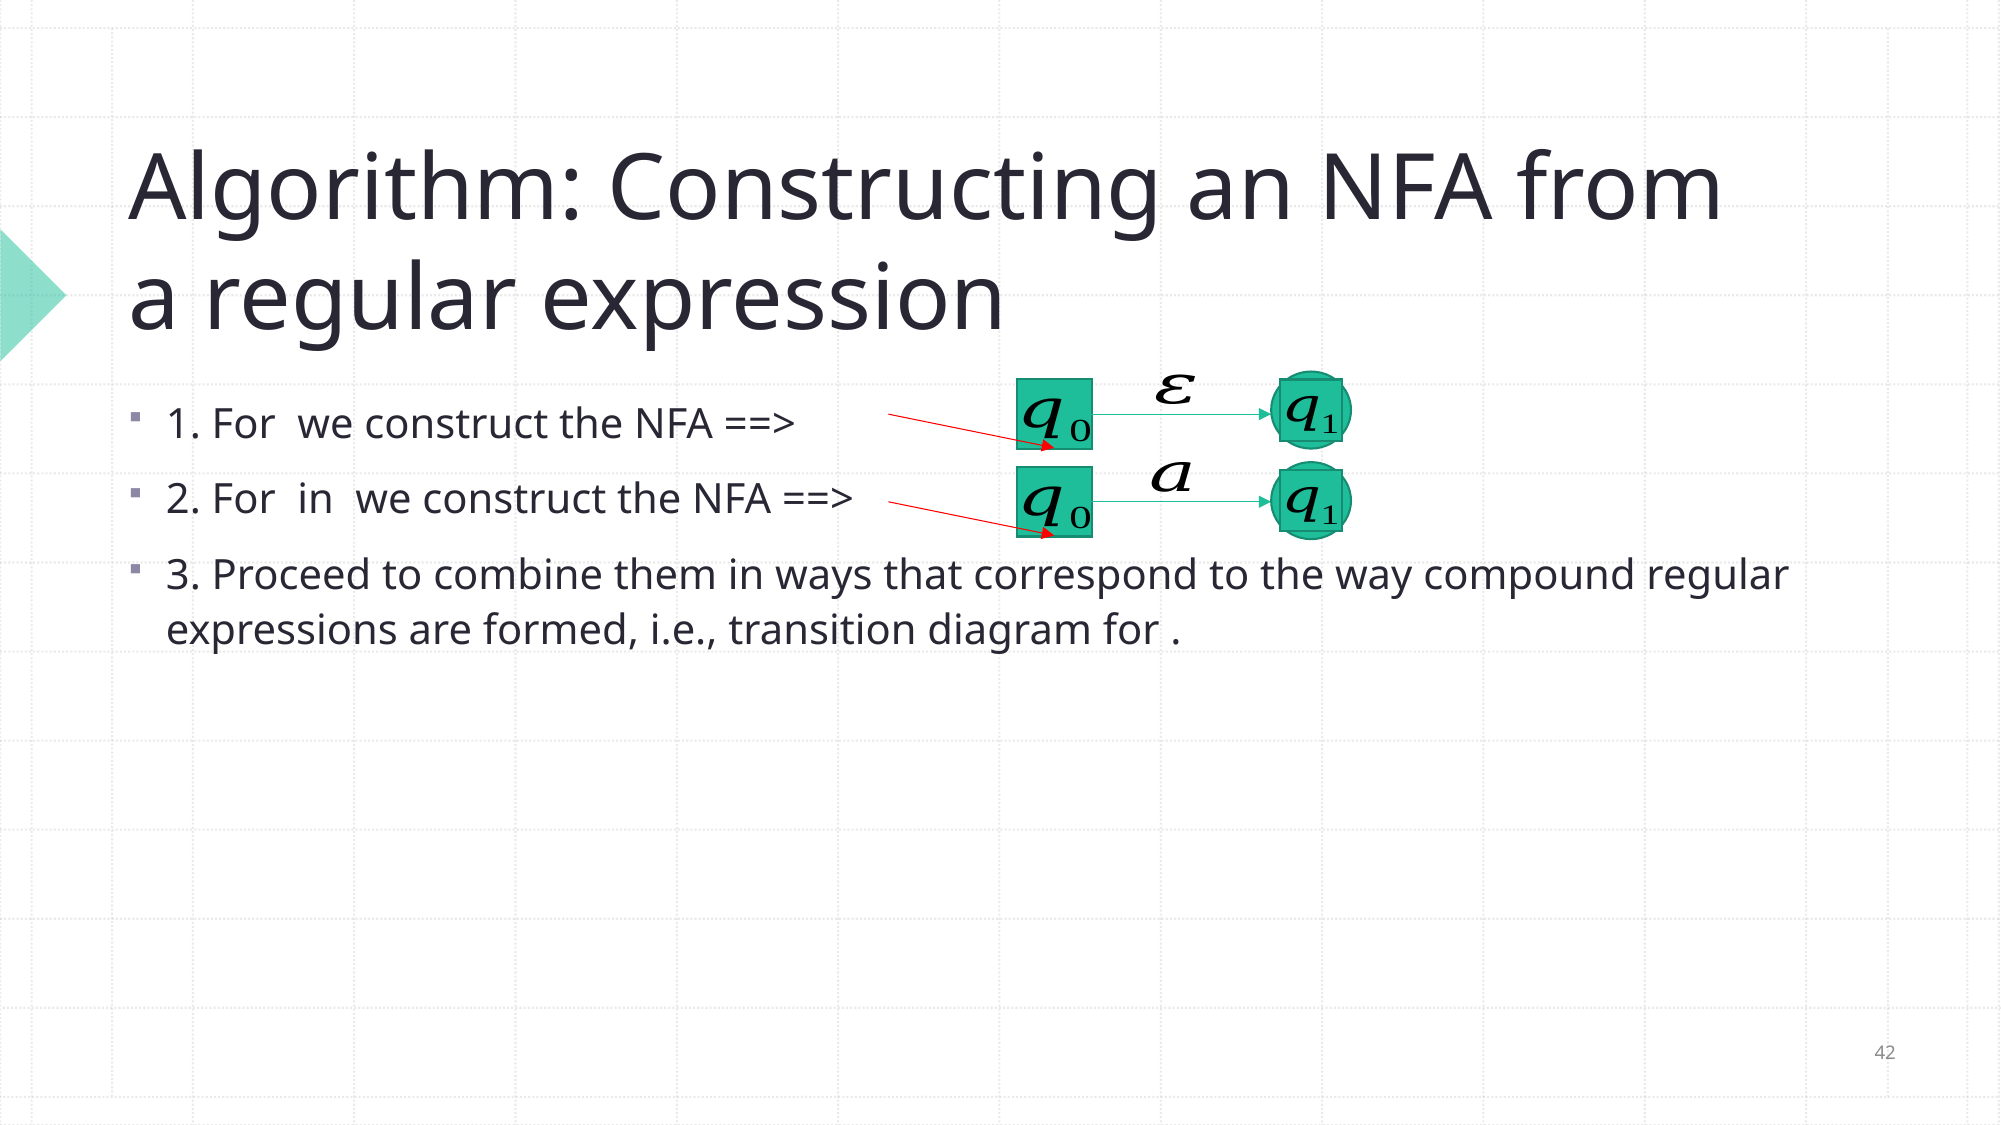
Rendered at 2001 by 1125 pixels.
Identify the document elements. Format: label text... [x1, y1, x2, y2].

title Algorithm: Constructing an NFA from a regular expression [113, 119, 1808, 356]
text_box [888, 443, 1351, 540]
slide_number 42 [1805, 1019, 1966, 1089]
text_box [888, 355, 1351, 443]
